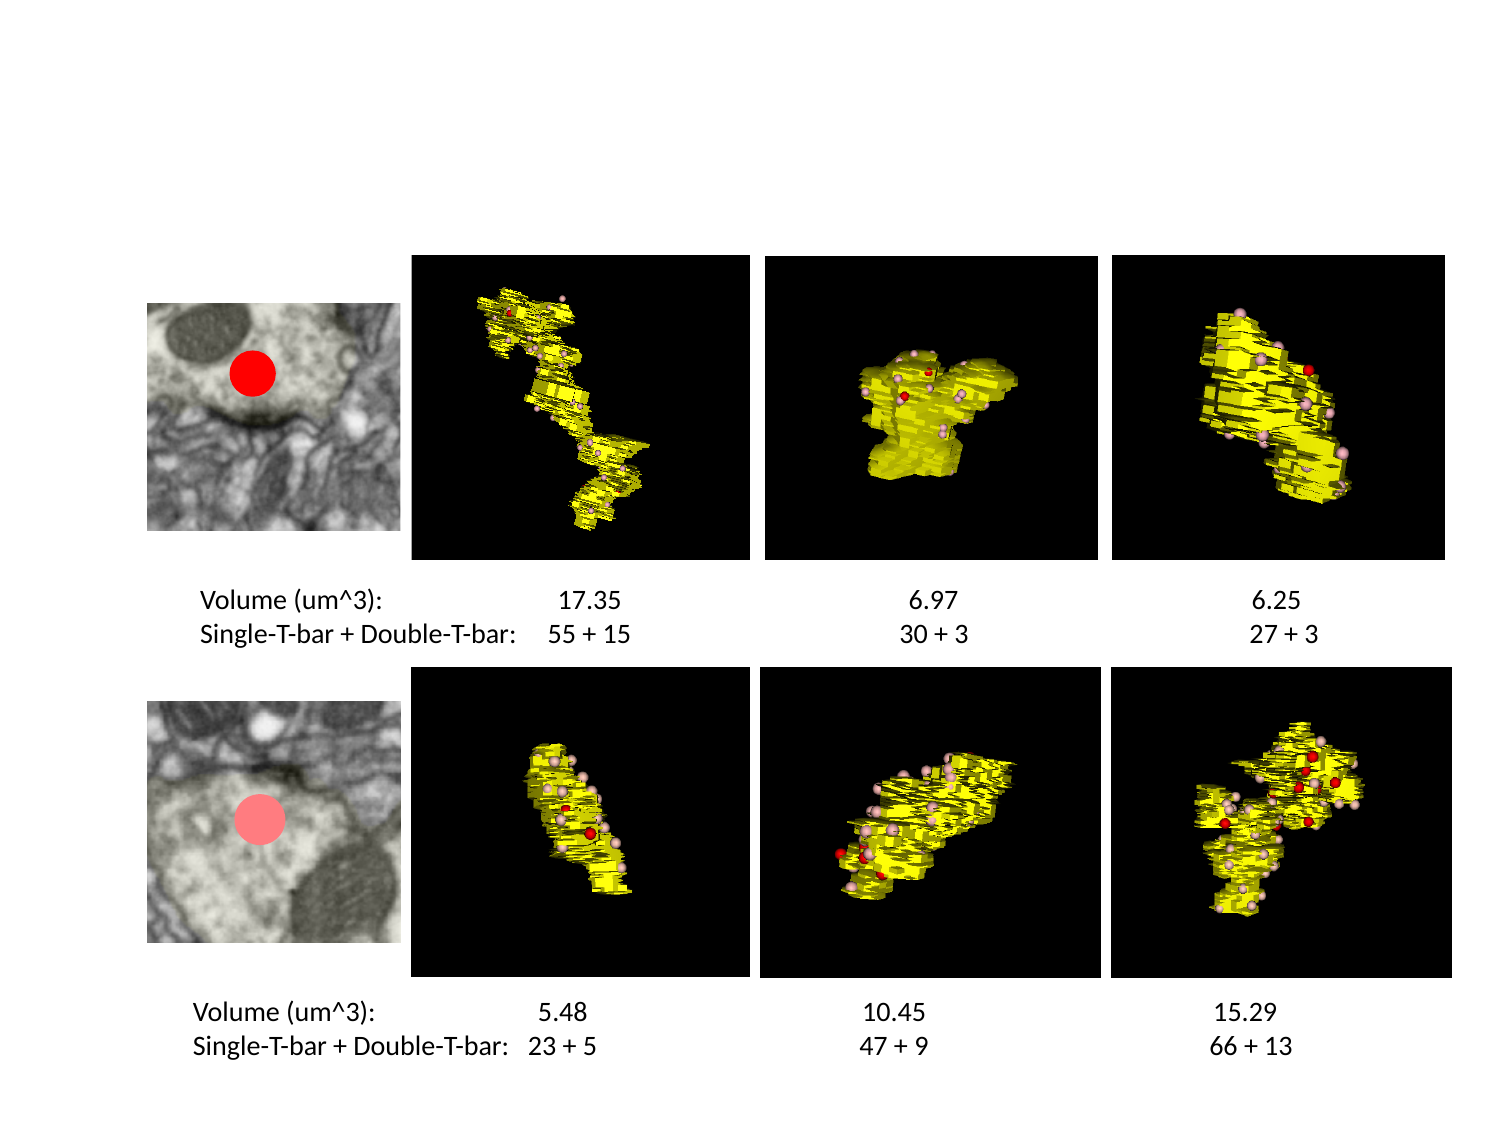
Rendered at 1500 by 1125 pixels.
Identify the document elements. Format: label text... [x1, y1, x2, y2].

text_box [146, 303, 401, 531]
picture [1111, 255, 1446, 560]
text_box Volume (um^3): 17.35 6.97 6.25 Single-T-bar + Double-T-bar: 55 + 15 30 + 3 27 + 3 [185, 574, 1336, 657]
picture [411, 255, 751, 560]
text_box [146, 701, 402, 943]
text_box Volume (um^3): 5.48 10.45 15.29 Single-T-bar + Double-T-bar: 23 + 5 47 + 9 66 + 13 [178, 985, 1310, 1069]
picture [760, 667, 1102, 979]
picture [760, 255, 1102, 560]
picture [1111, 667, 1453, 979]
picture [411, 667, 751, 977]
